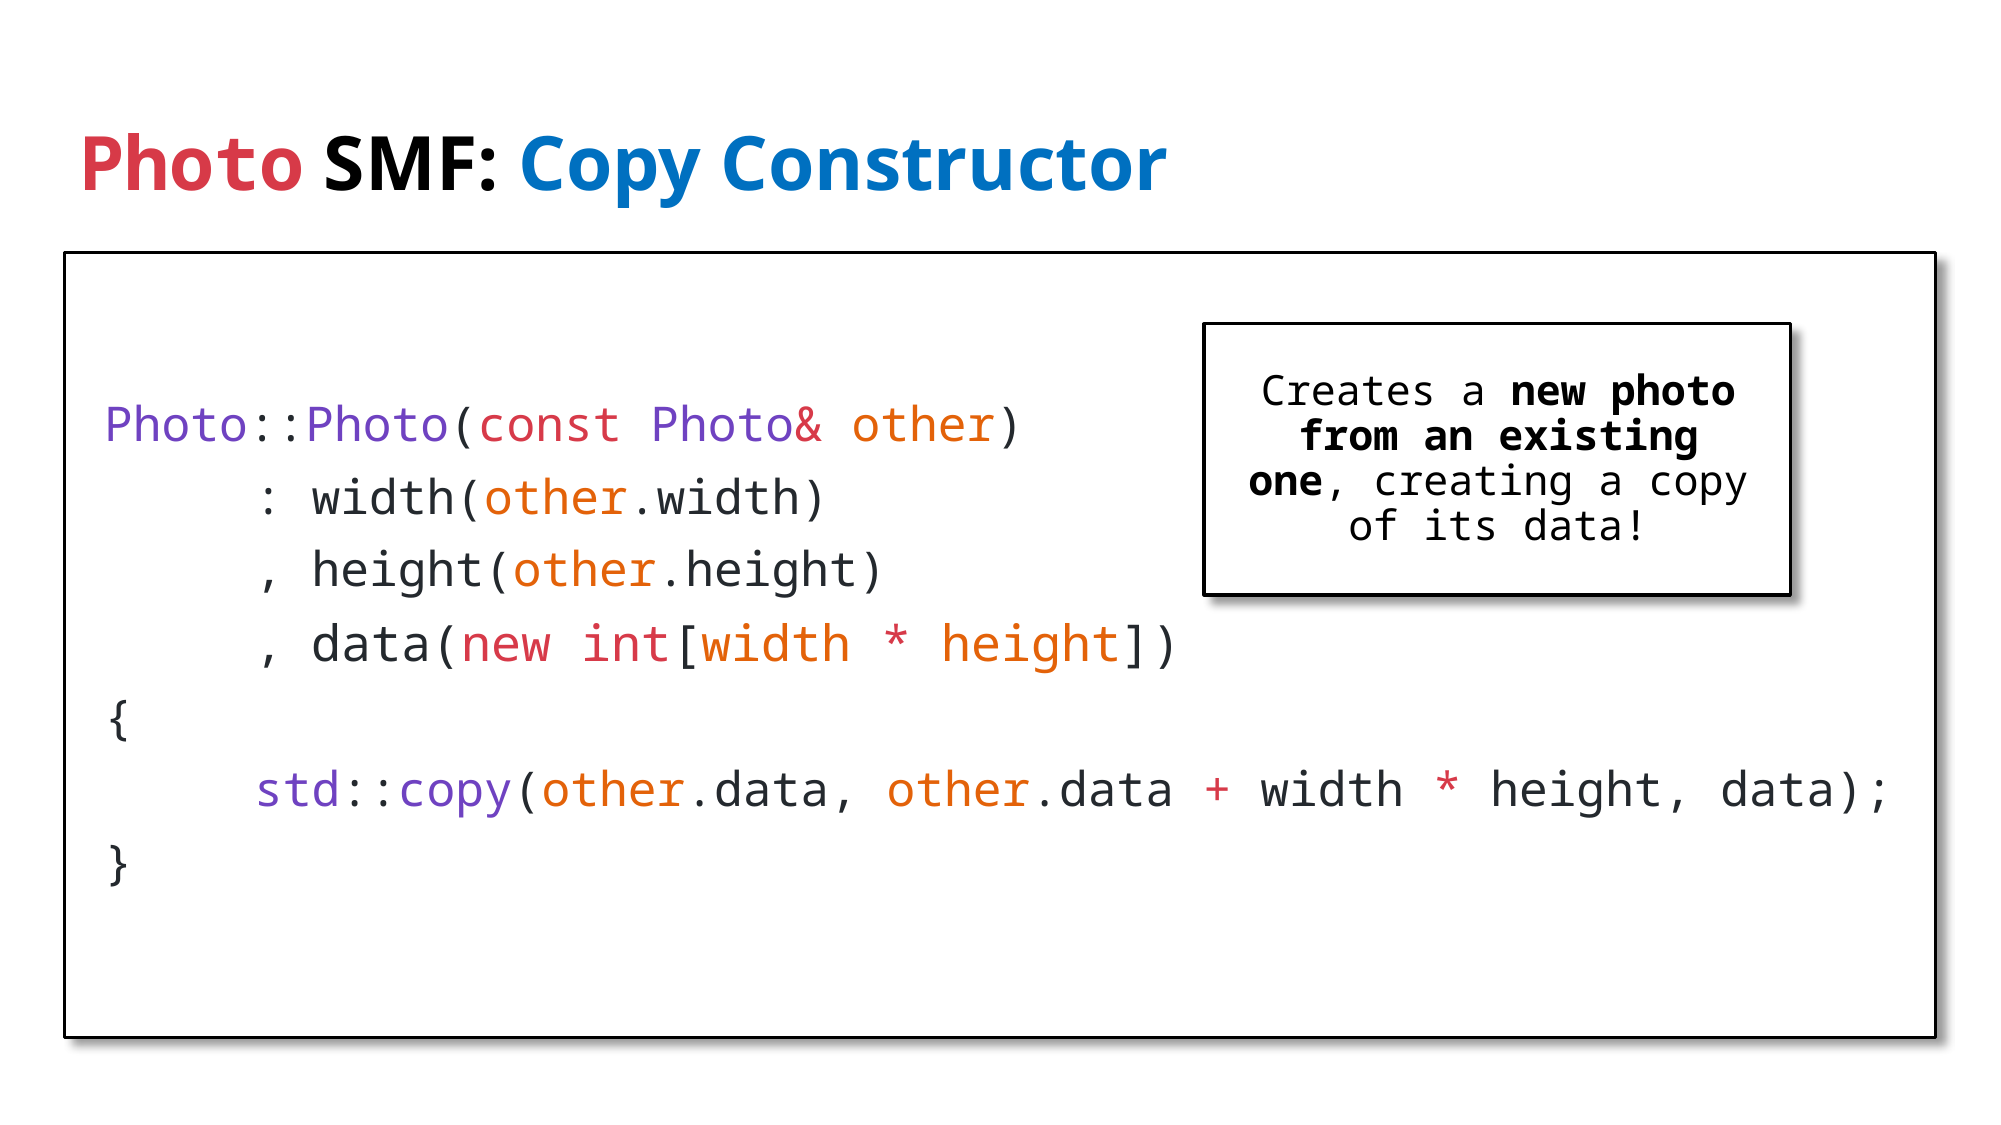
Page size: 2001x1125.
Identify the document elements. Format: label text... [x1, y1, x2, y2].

title Photo SMF: Copy Constructor [64, 103, 1936, 230]
list Photo::Photo(const Photo& other) : width(other.width) , height(other.height) , data(new int[width * height]) { std::copy(other.data, other.data + width * height, data); } [63, 251, 1937, 1039]
text_box Creates a new photo from an existing one, creating a copy of its data! [1204, 323, 1791, 596]
